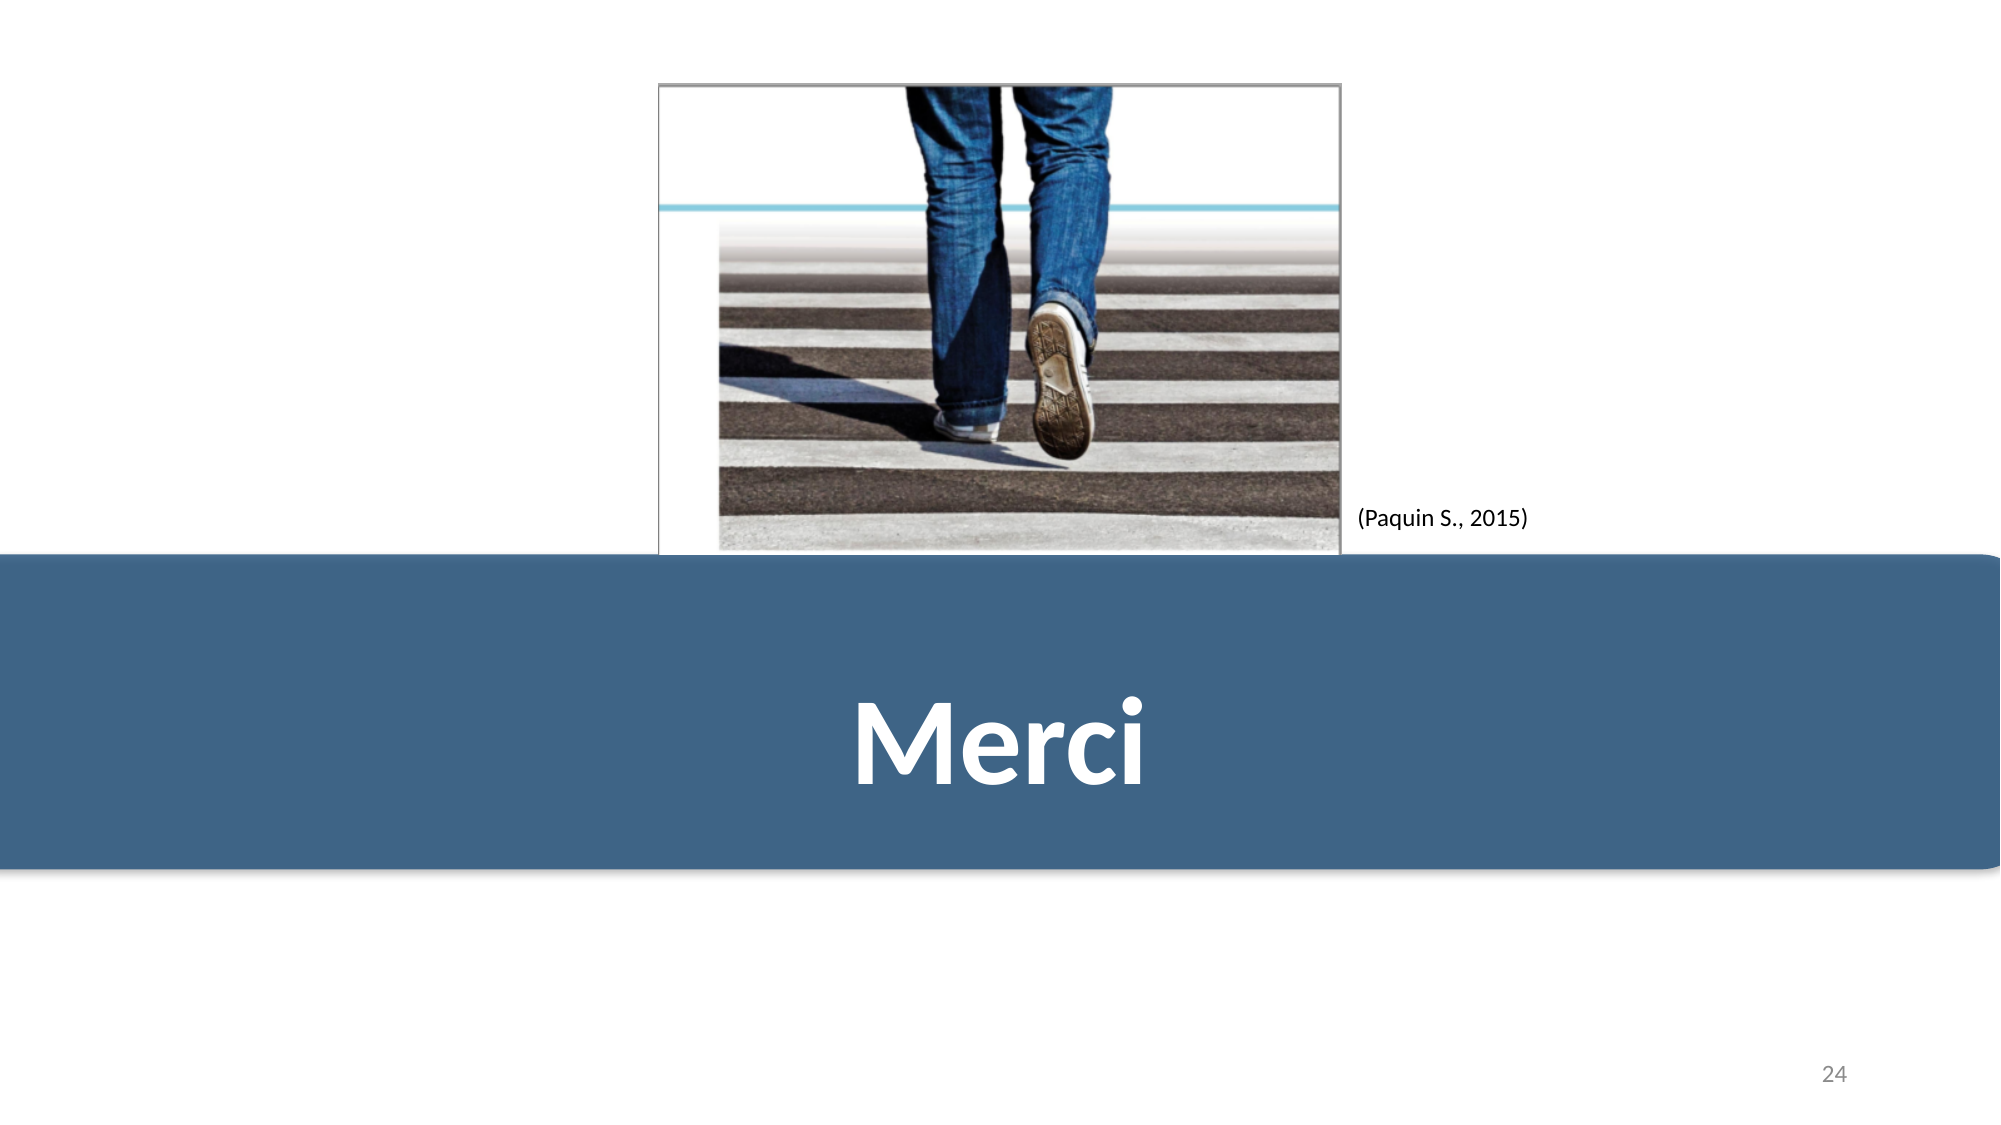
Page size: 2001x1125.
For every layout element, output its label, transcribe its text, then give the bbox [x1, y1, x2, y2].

text_box [0, 554, 2000, 870]
text_box (Paquin S., 2015) [1342, 493, 1544, 539]
text_box Merci [586, 631, 1414, 817]
slide_number 24 [1412, 1042, 1863, 1103]
picture [658, 83, 1342, 555]
